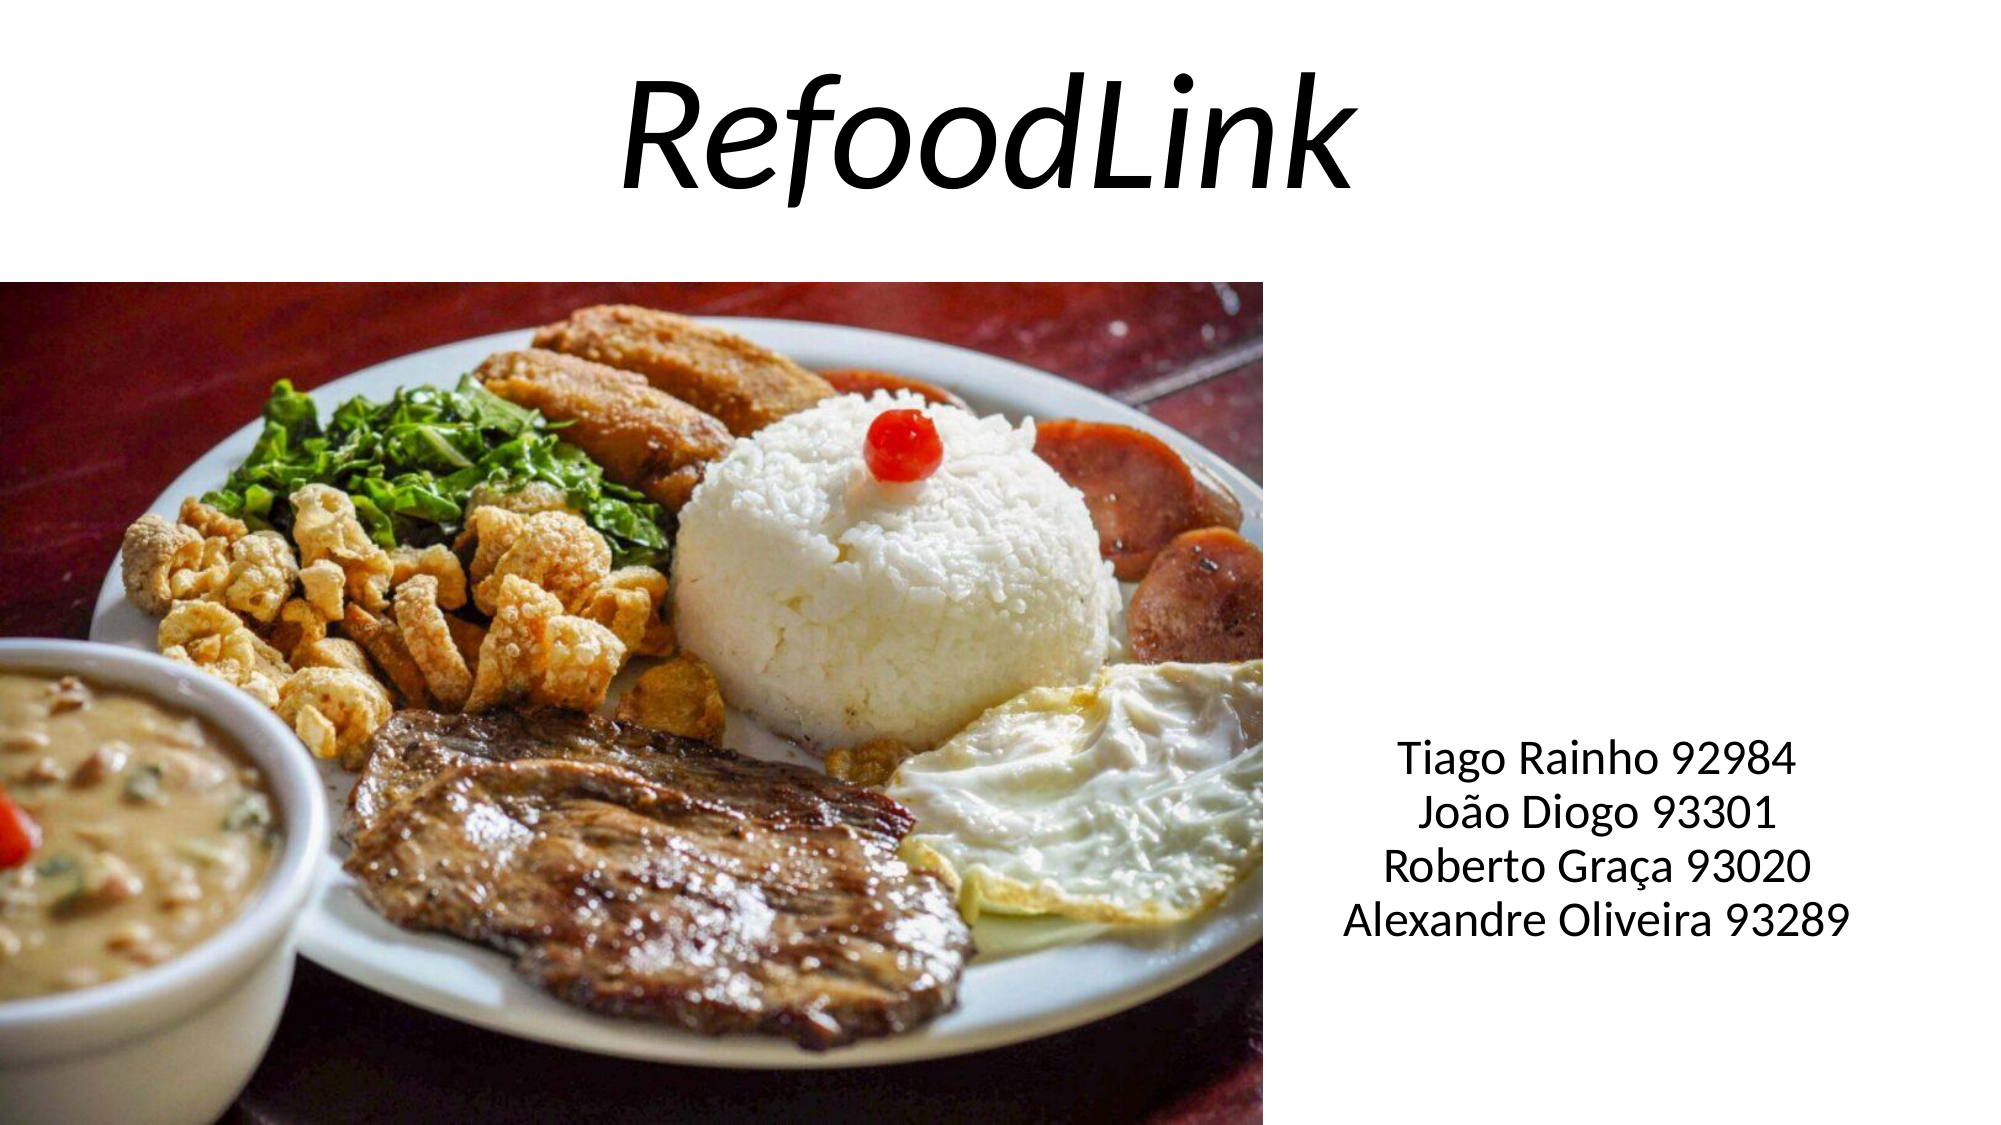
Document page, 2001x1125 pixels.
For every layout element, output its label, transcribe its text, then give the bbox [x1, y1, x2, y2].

picture [0, 282, 1263, 1125]
subtitle RefoodLink [236, 37, 1737, 310]
subtitle Tiago Rainho 92984 João Diogo 93301 Roberto Graça 93020 Alexandre Oliveira 93289 [1266, 724, 1933, 1006]
